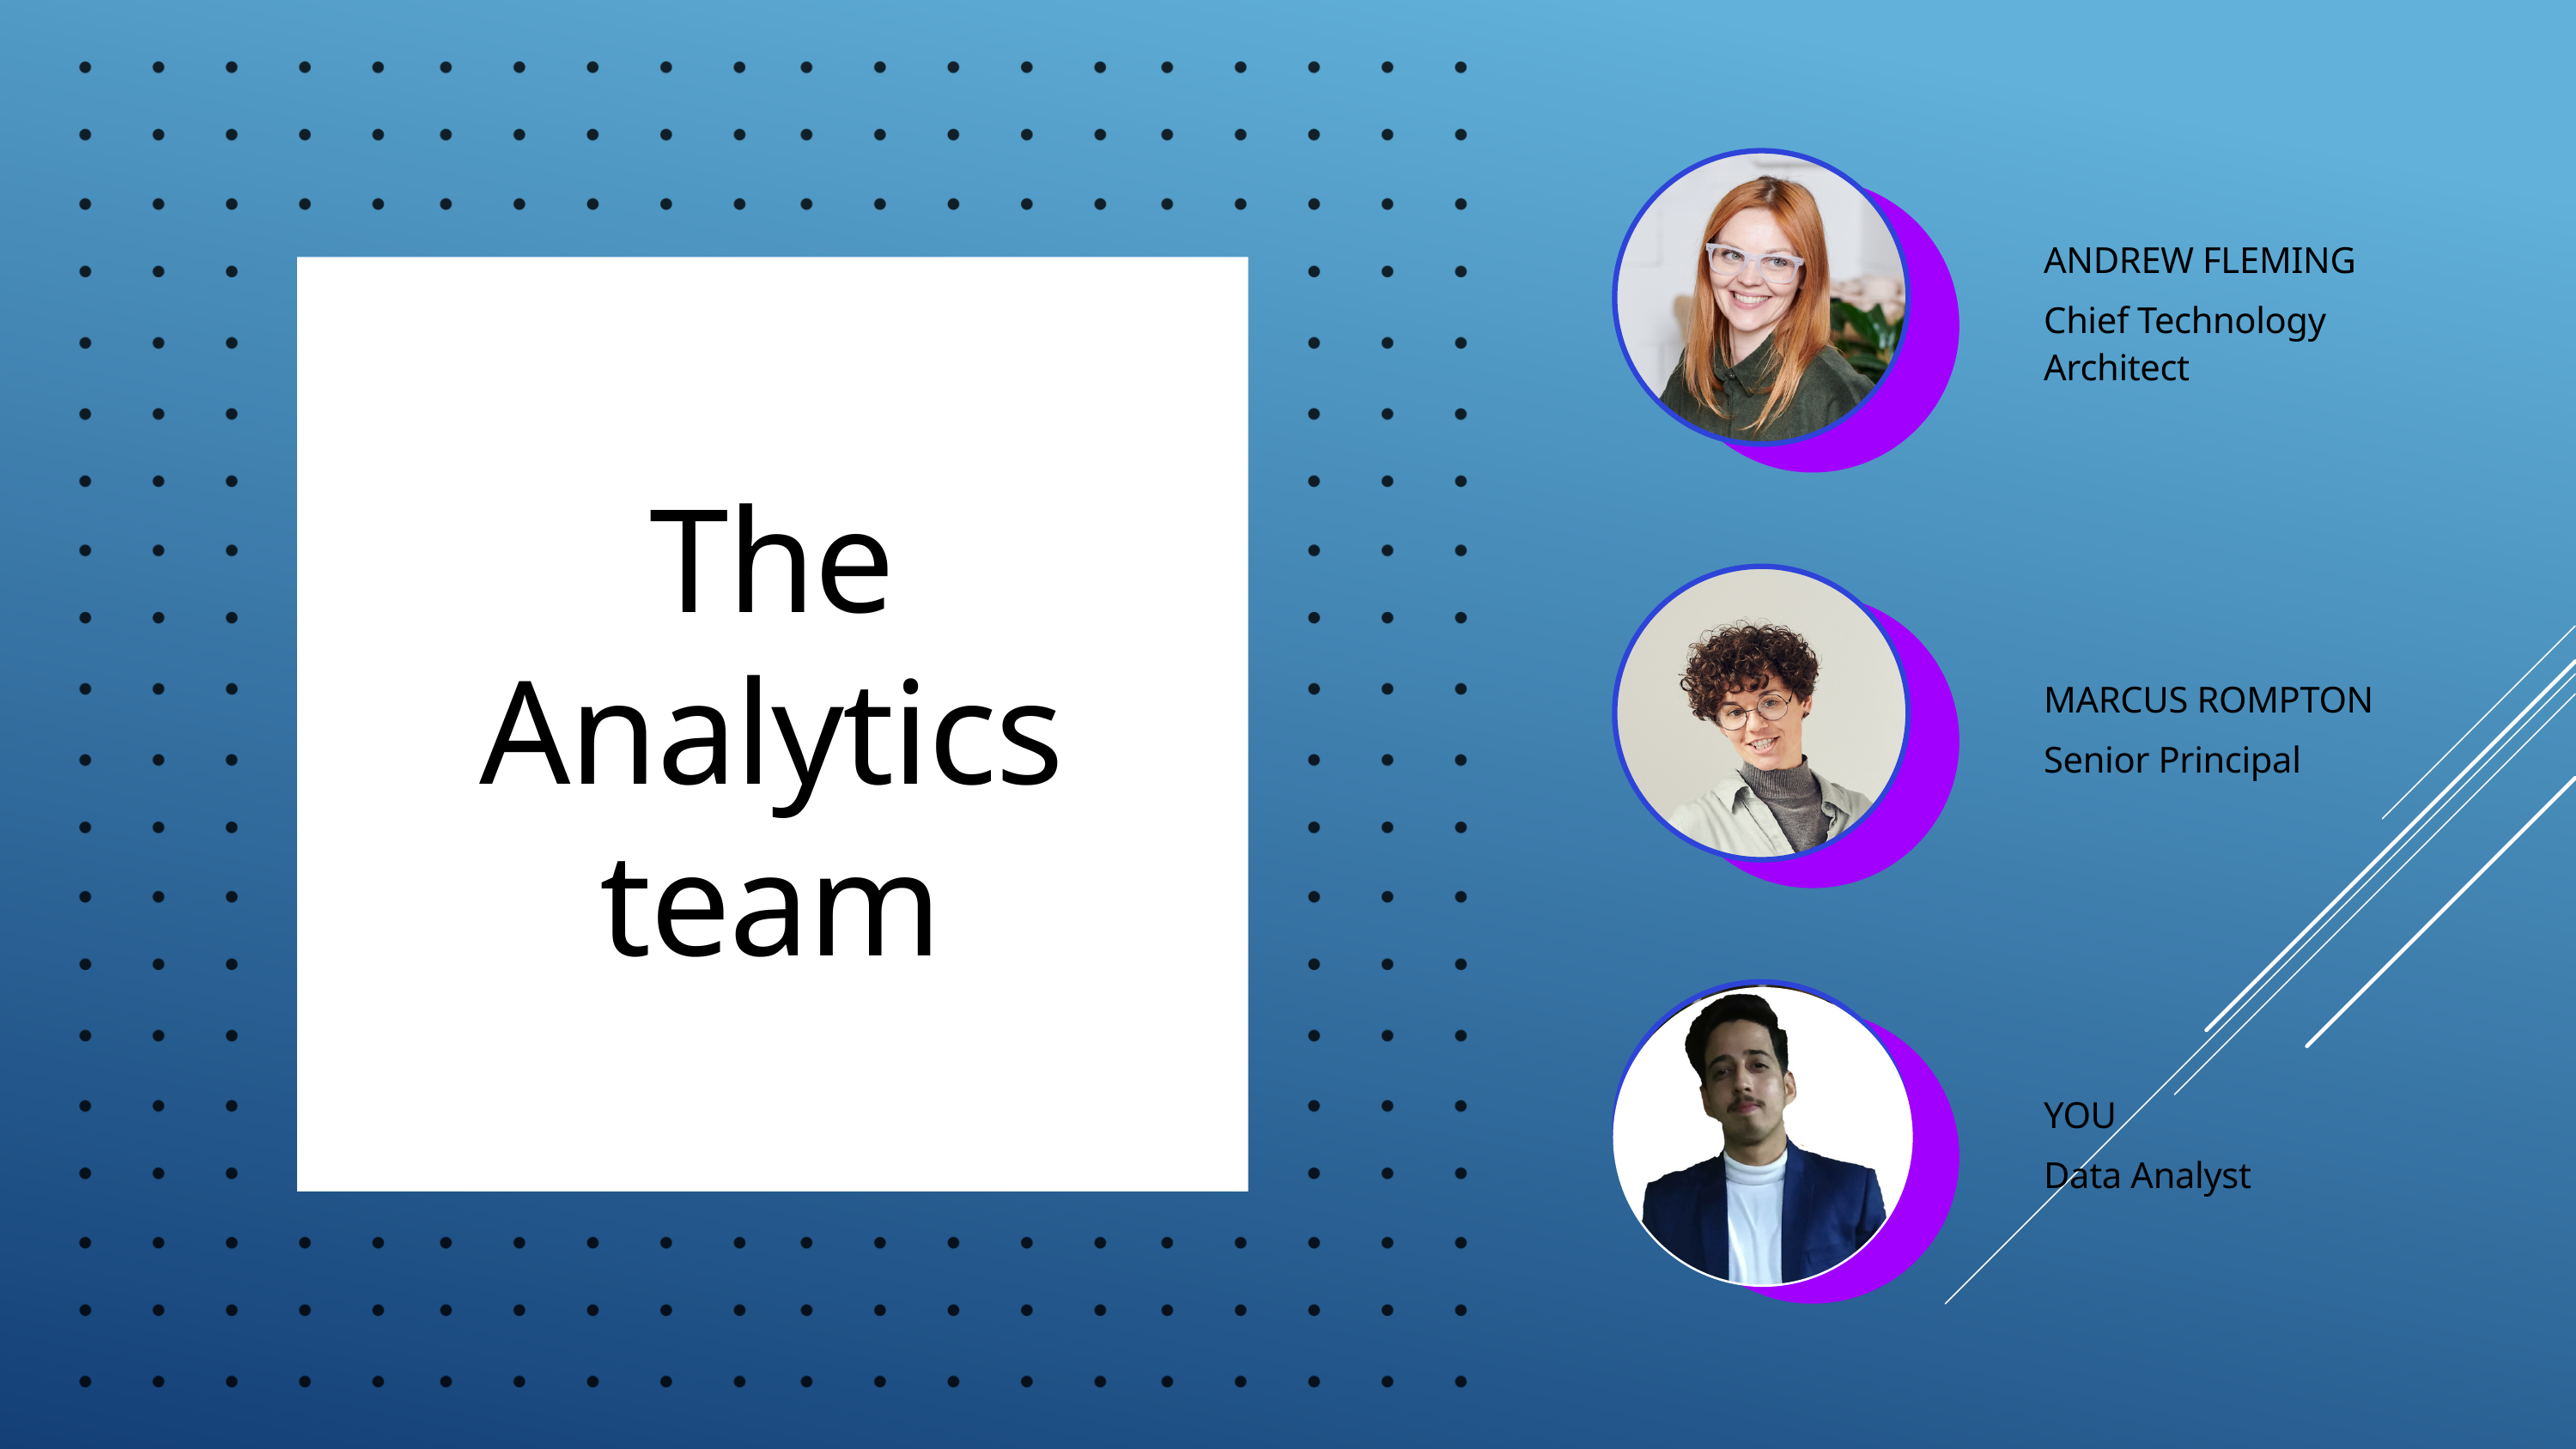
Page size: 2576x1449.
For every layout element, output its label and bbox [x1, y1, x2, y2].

text_box [2044, 1082, 2413, 1193]
text_box [2044, 667, 2413, 777]
text_box [1548, 916, 2144, 1449]
text_box [1665, 594, 1960, 888]
text_box [2044, 227, 2413, 387]
text_box [1607, 144, 1916, 451]
text_box [1665, 179, 1960, 473]
text_box [70, 57, 1472, 1392]
text_box [1607, 563, 1916, 863]
